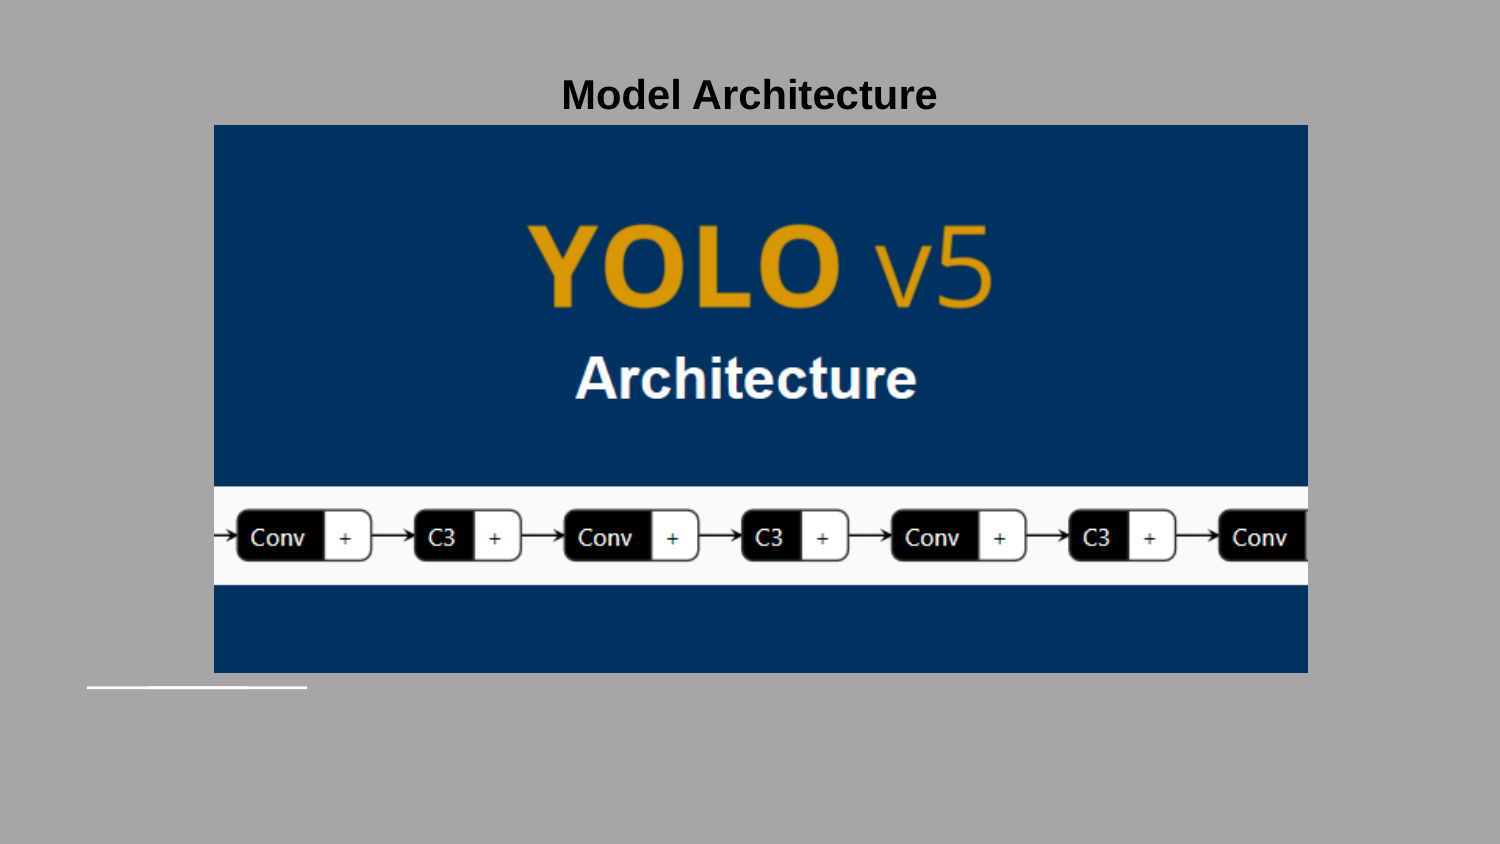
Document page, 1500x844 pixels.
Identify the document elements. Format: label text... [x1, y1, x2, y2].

picture [214, 125, 1308, 674]
text_box Model Architecture [546, 60, 954, 124]
